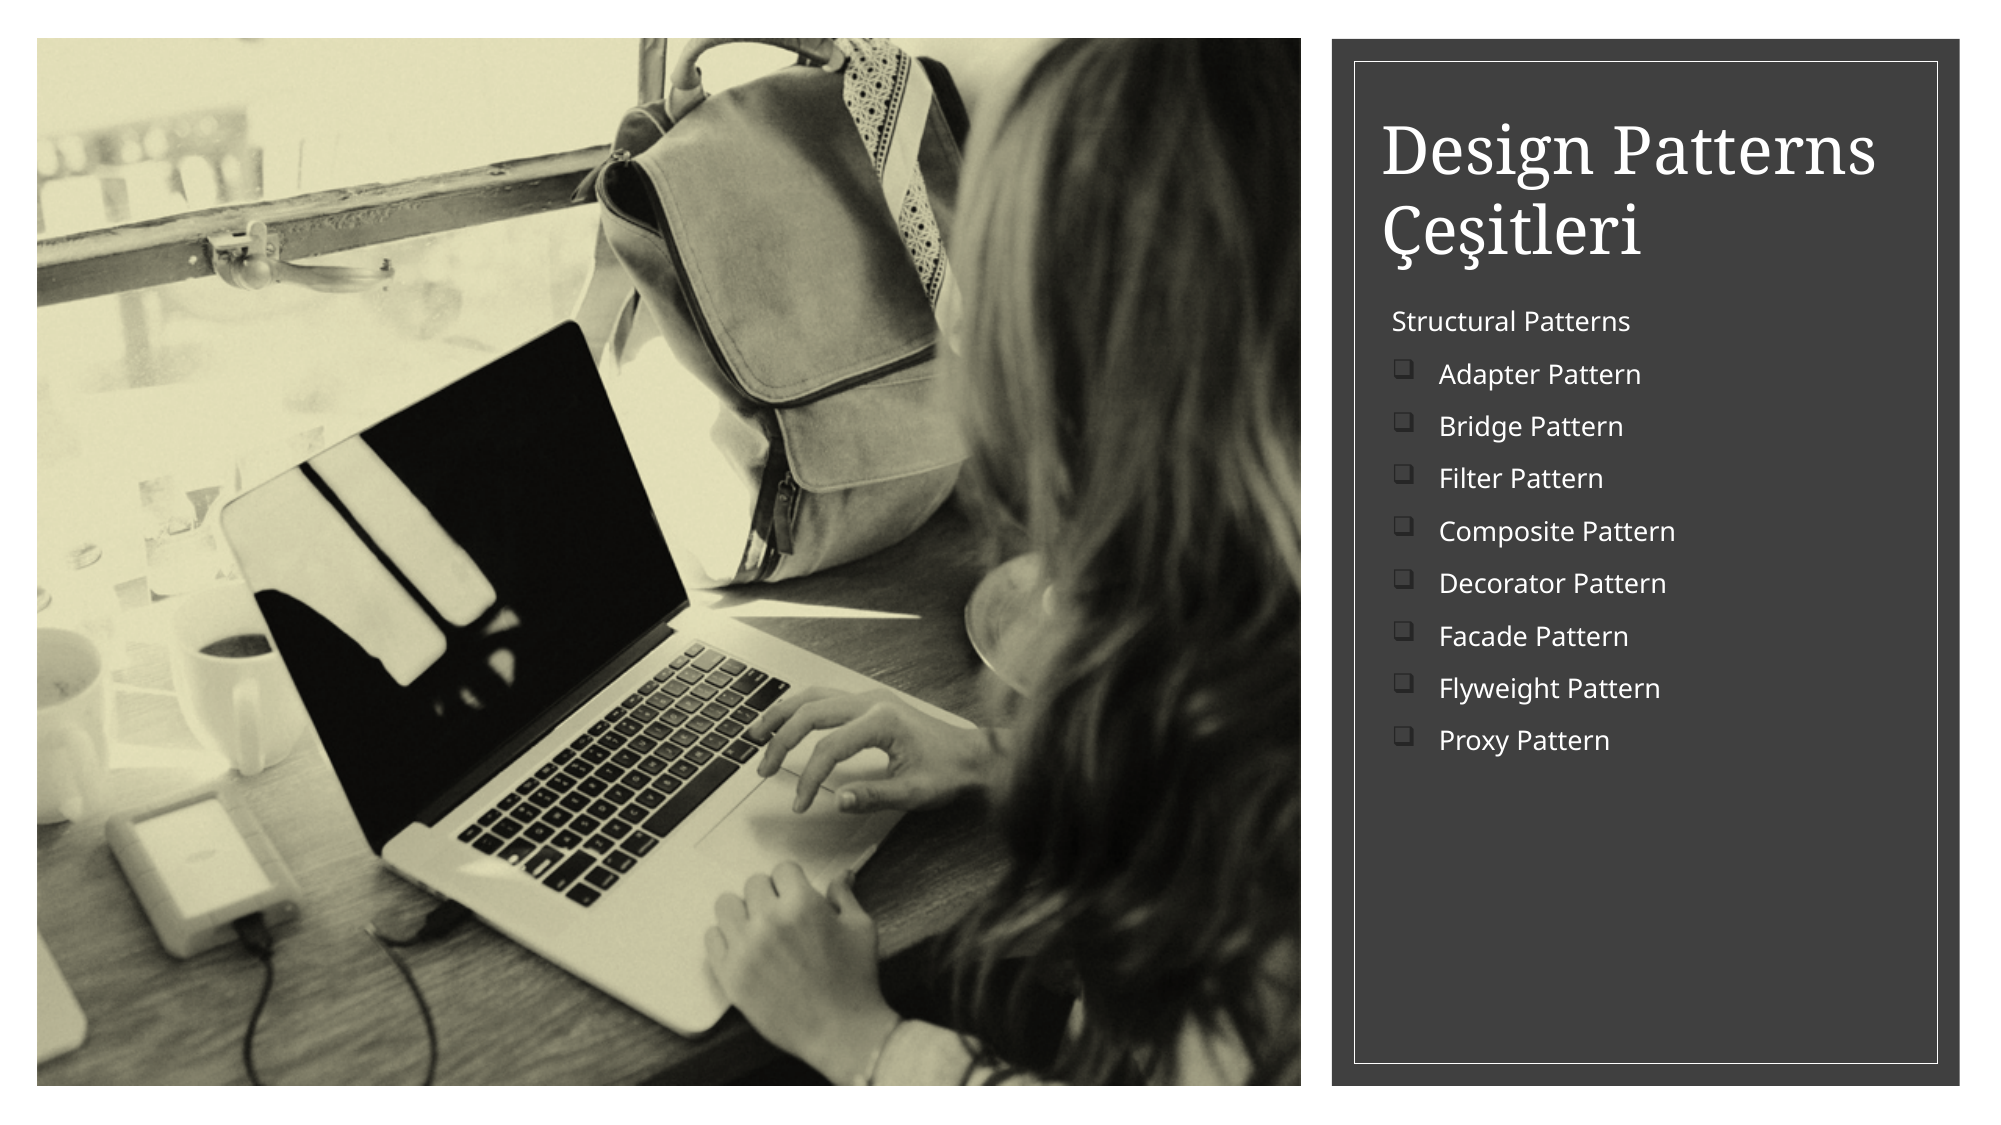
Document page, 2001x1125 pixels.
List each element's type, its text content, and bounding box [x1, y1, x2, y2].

list Structural Patterns Adapter Pattern Bridge Pattern Filter Pattern Composite Pattern Decorator Pattern Facade Pattern Flyweight Pattern Proxy Pattern [1376, 293, 1896, 1011]
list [37, 38, 1301, 1086]
title Design Patterns Çeşitleri [1366, 86, 1907, 276]
